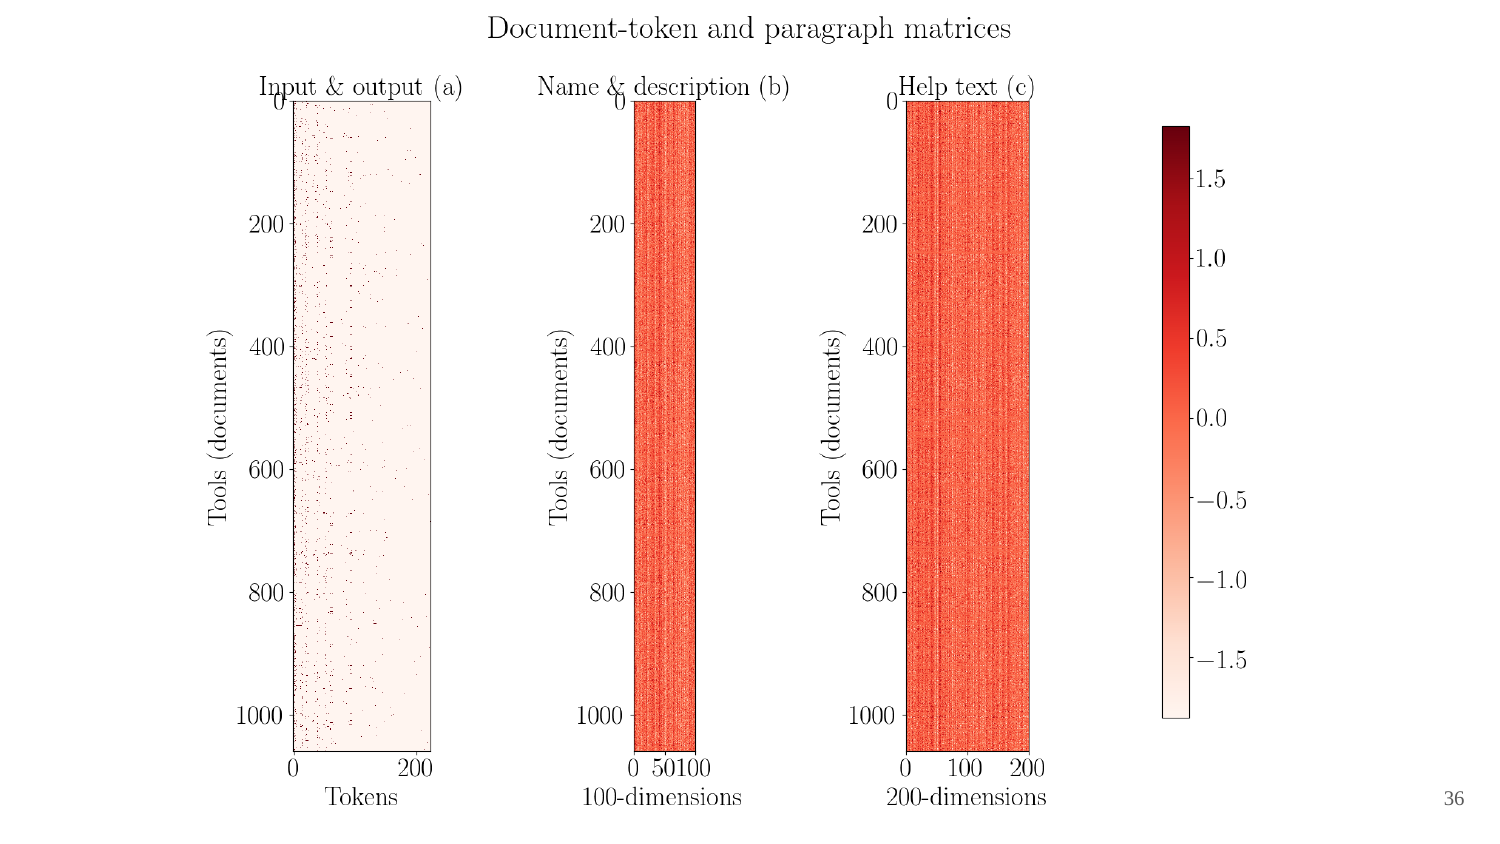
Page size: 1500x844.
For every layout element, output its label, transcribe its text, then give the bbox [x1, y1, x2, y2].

picture [64, 0, 1436, 844]
slide_number ‹#› [1441, 764, 1480, 830]
